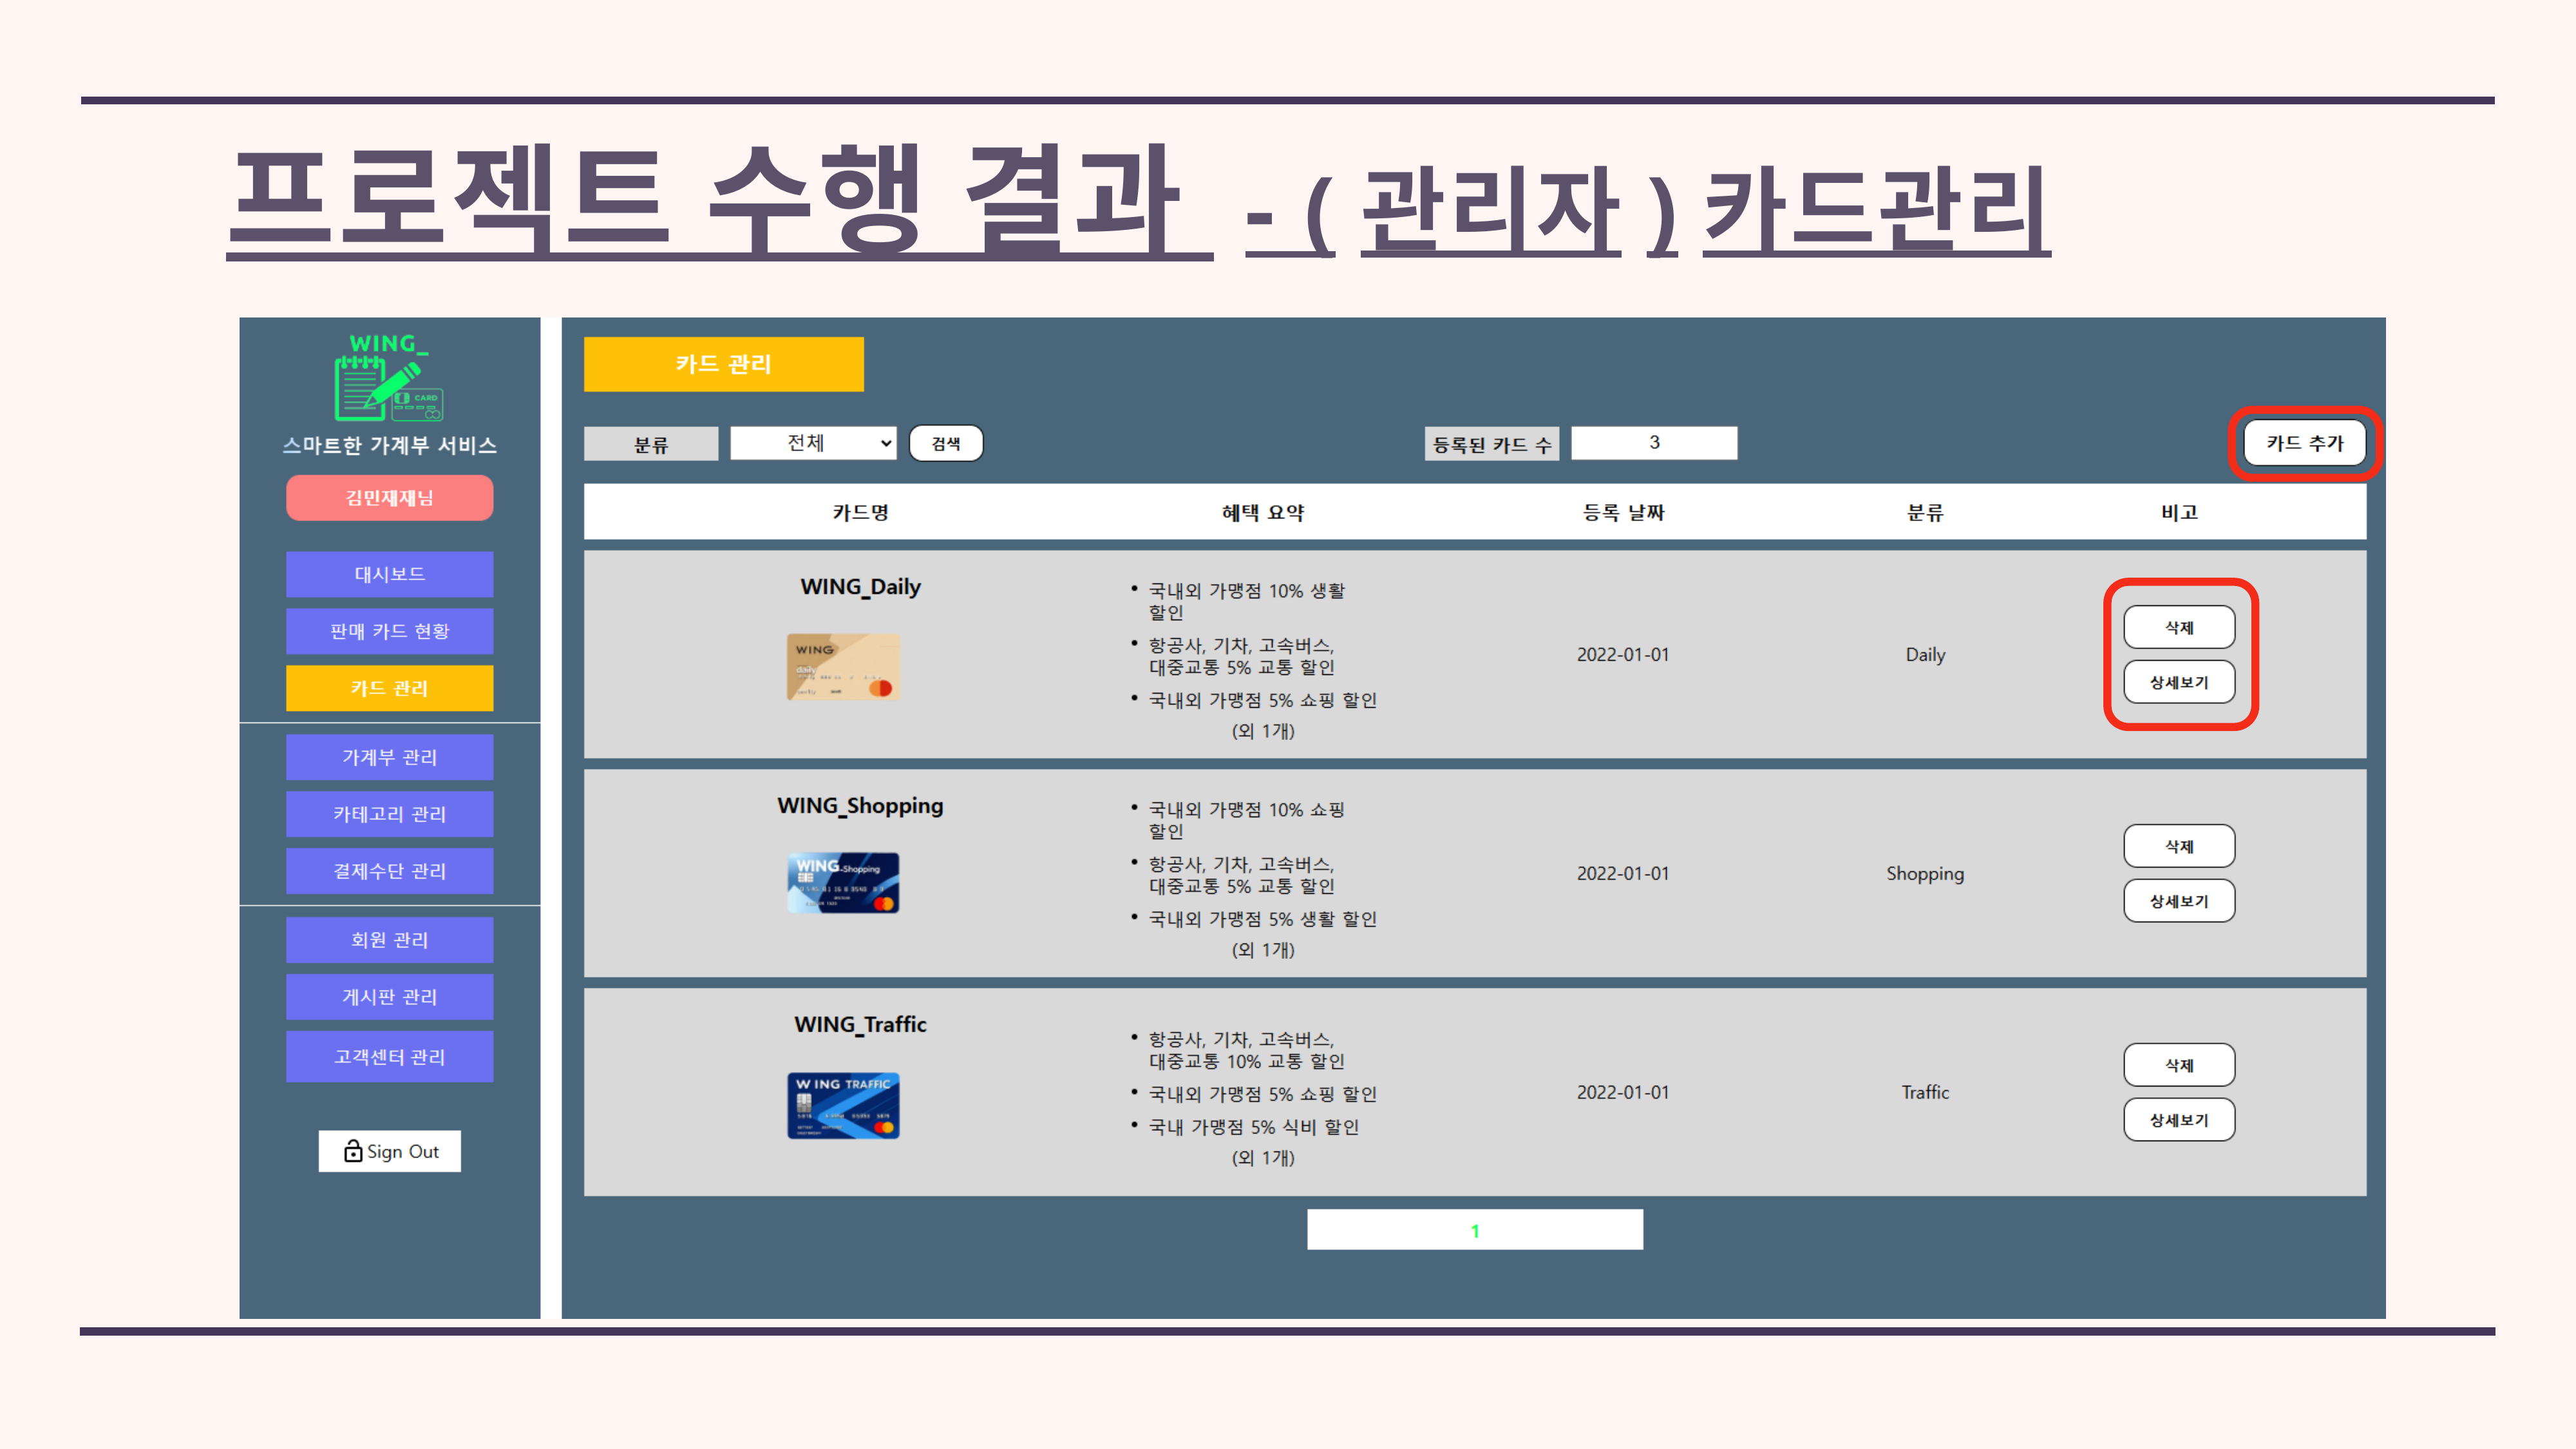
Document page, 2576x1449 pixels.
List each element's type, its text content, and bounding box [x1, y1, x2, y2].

title 프로젝트 수행 결과 - (관리자)카드관리 [220, 135, 2356, 310]
picture [240, 317, 2386, 1320]
